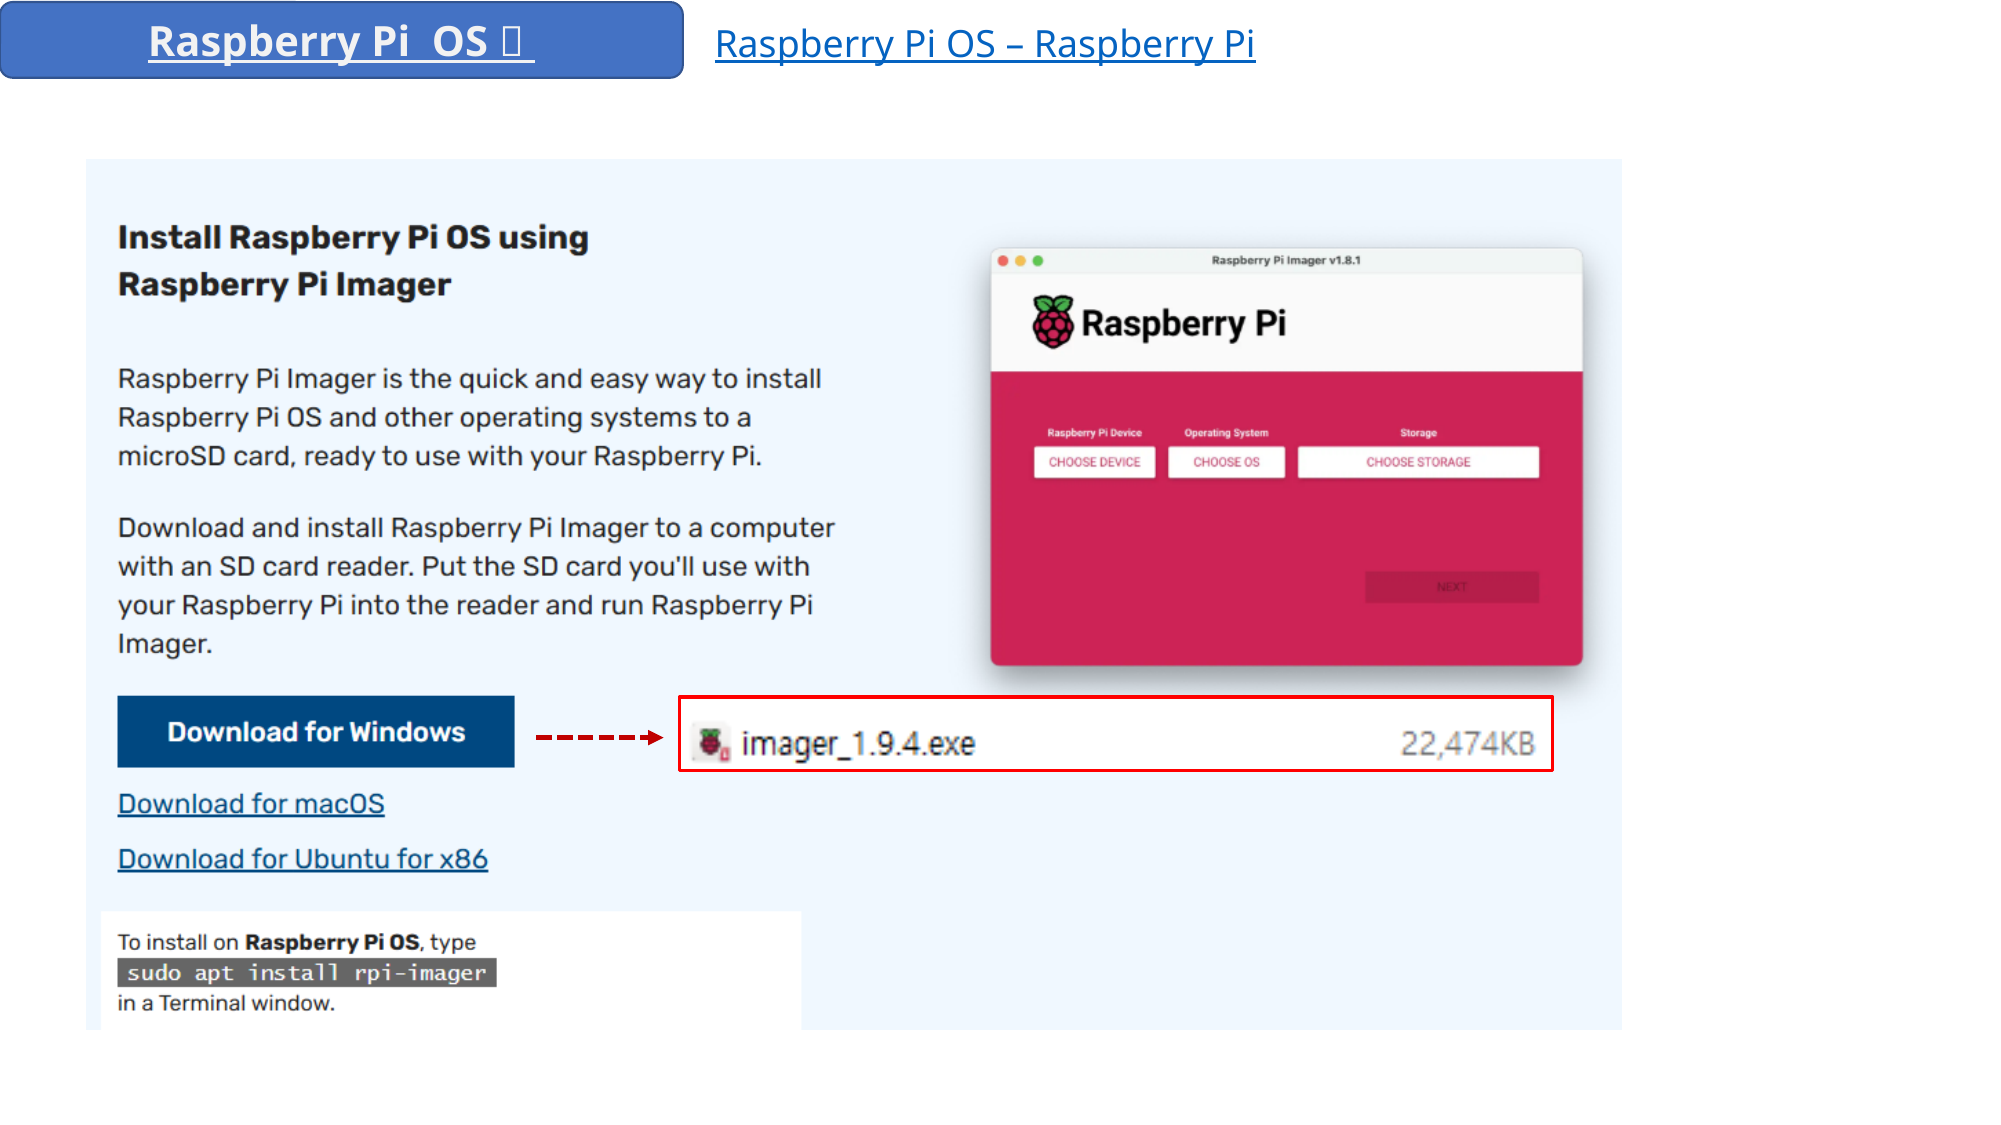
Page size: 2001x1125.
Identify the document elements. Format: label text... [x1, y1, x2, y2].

text_box Raspberry Pi OS  [0, 0, 684, 79]
picture [86, 159, 1622, 1030]
text_box Raspberry Pi OS – Raspberry Pi [699, 12, 1700, 79]
